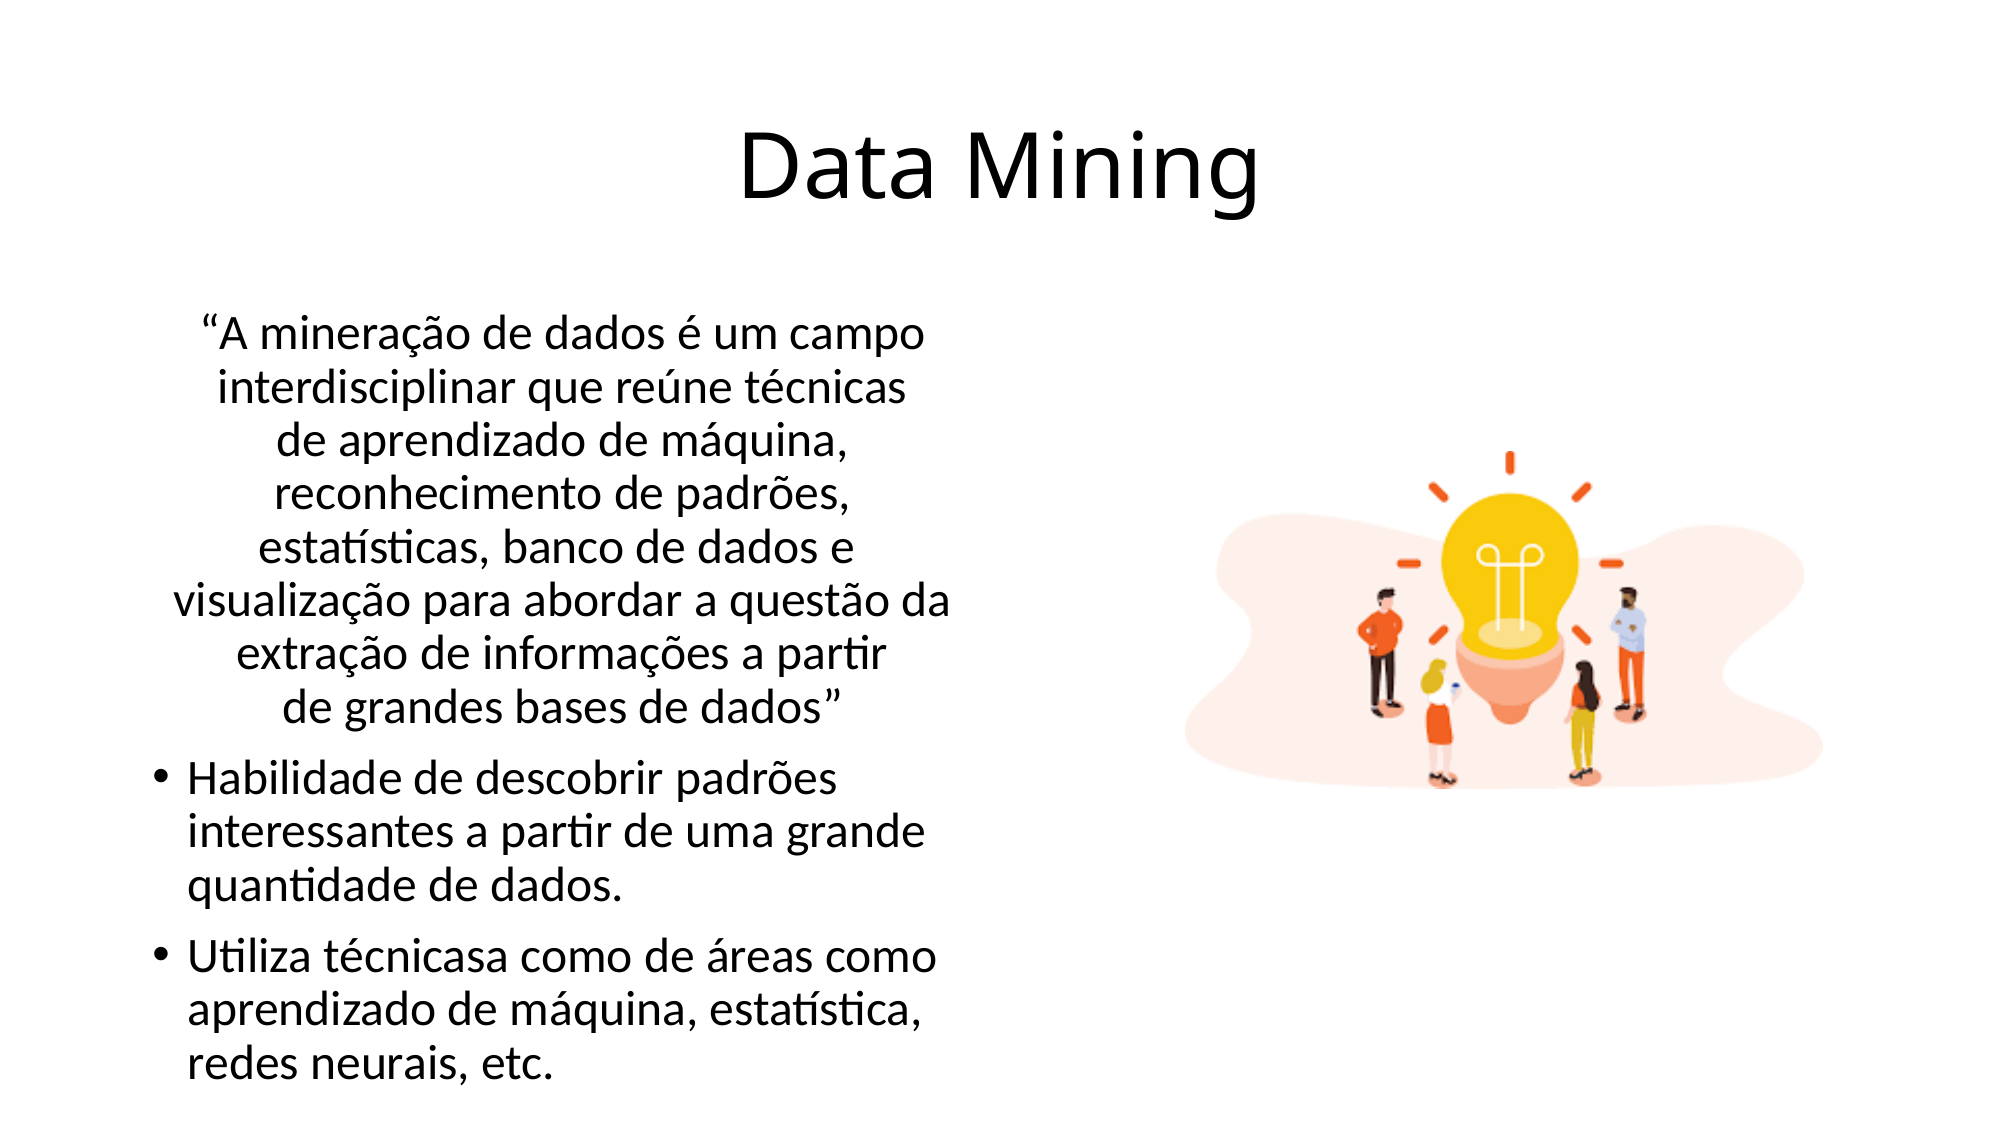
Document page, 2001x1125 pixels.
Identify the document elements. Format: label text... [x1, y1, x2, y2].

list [1185, 451, 1823, 789]
list “A mineração de dados é um campo interdisciplinar que reúne técnicas de aprendizado de máquina, reconhecimento de padrões, estatísticas, banco de dados e visualização para abordar a questão da extração de informações a partir de grandes bases de dados” Habilidade de descobrir padrões interessantes a partir de uma grande quantidade de dados. Utiliza técnicasa como de áreas como aprendizado de máquina, estatística, redes neurais, etc. [137, 299, 988, 1105]
title Data Mining [137, 59, 1863, 278]
